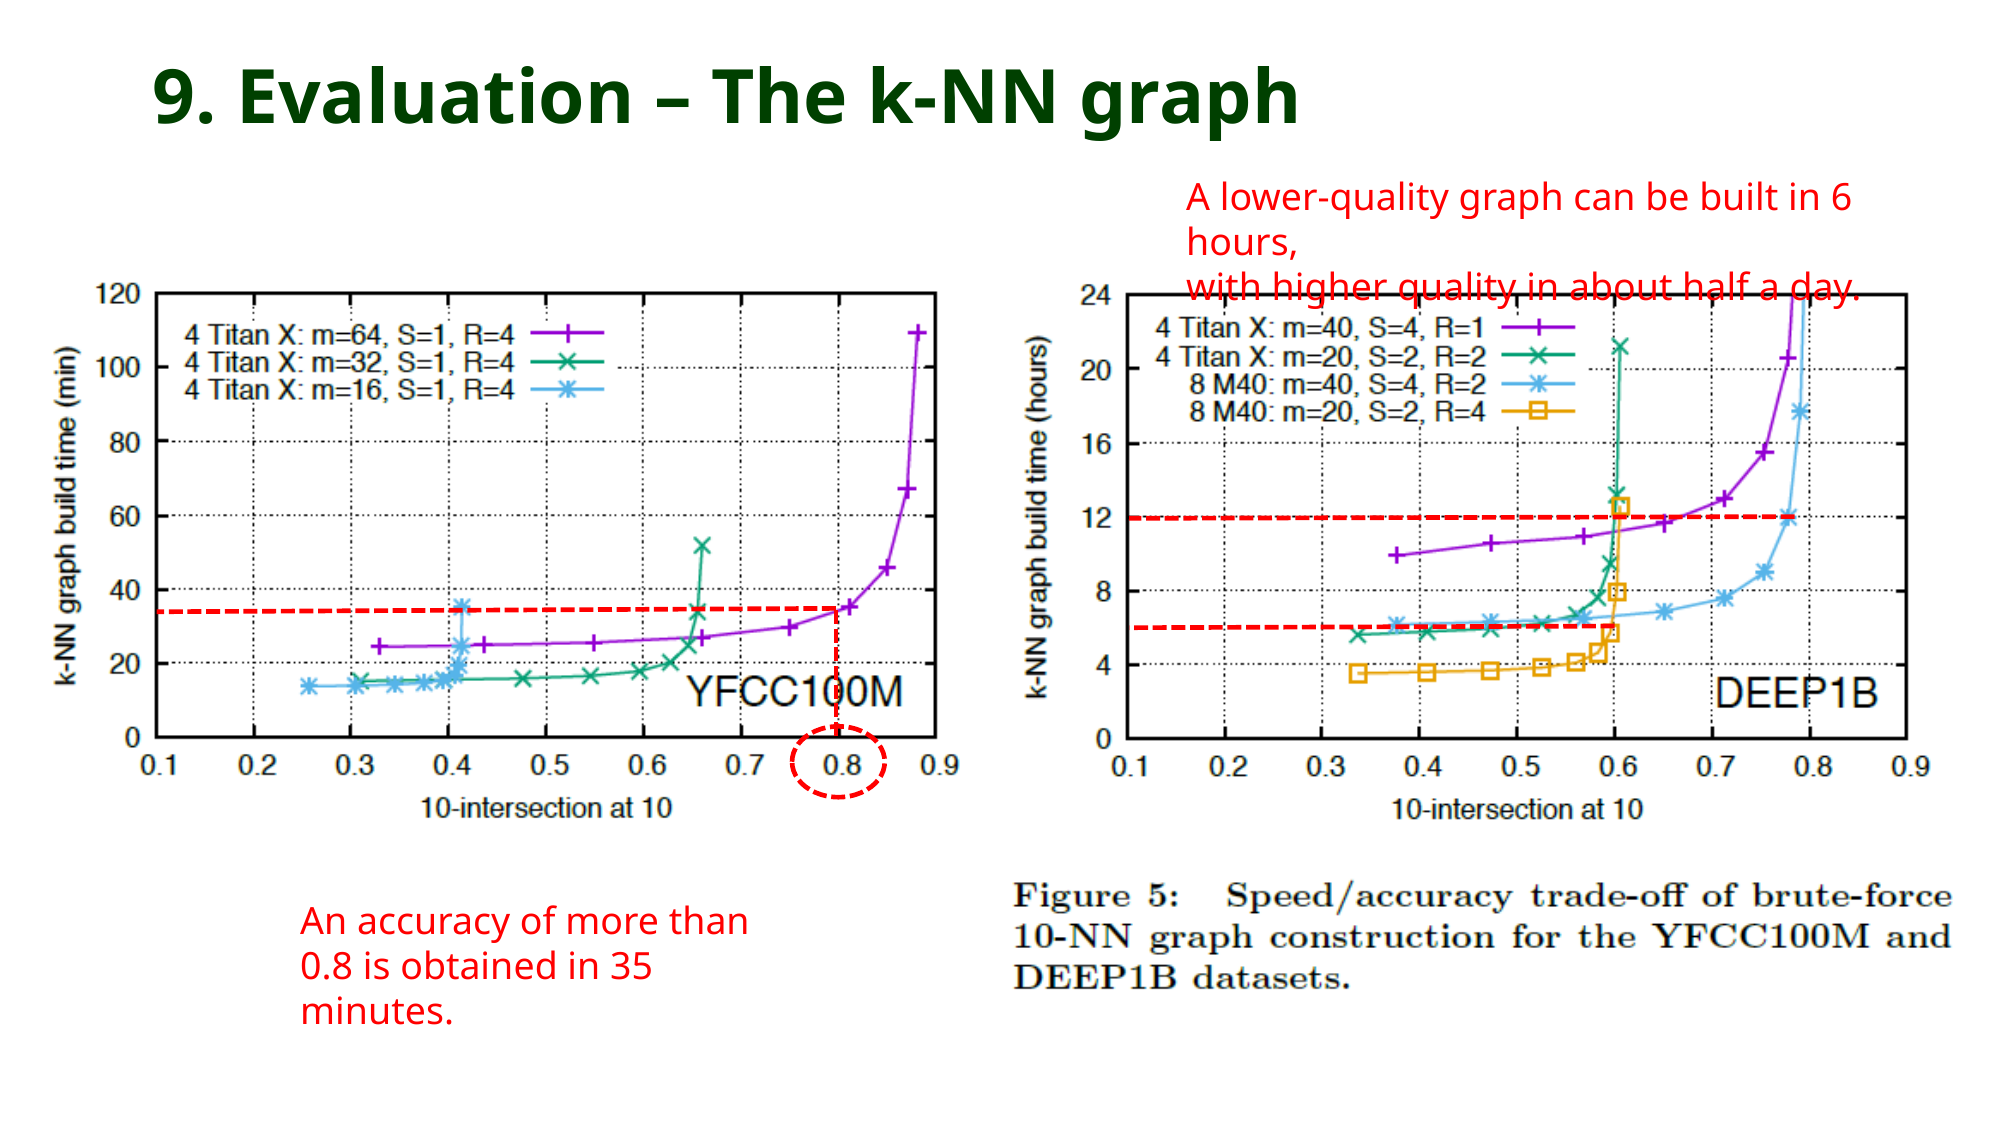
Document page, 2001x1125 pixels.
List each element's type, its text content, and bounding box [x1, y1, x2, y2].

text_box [156, 608, 836, 612]
title 9. Evaluation – The k-NN graph [137, 59, 1863, 140]
text_box An accuracy of more than 0.8 is obtained in 35 minutes. [285, 889, 779, 1040]
picture [1006, 267, 1965, 1008]
picture [35, 267, 994, 833]
text_box A lower-quality graph can be built in 6 hours, with higher quality in about half a day. [1171, 165, 1890, 267]
